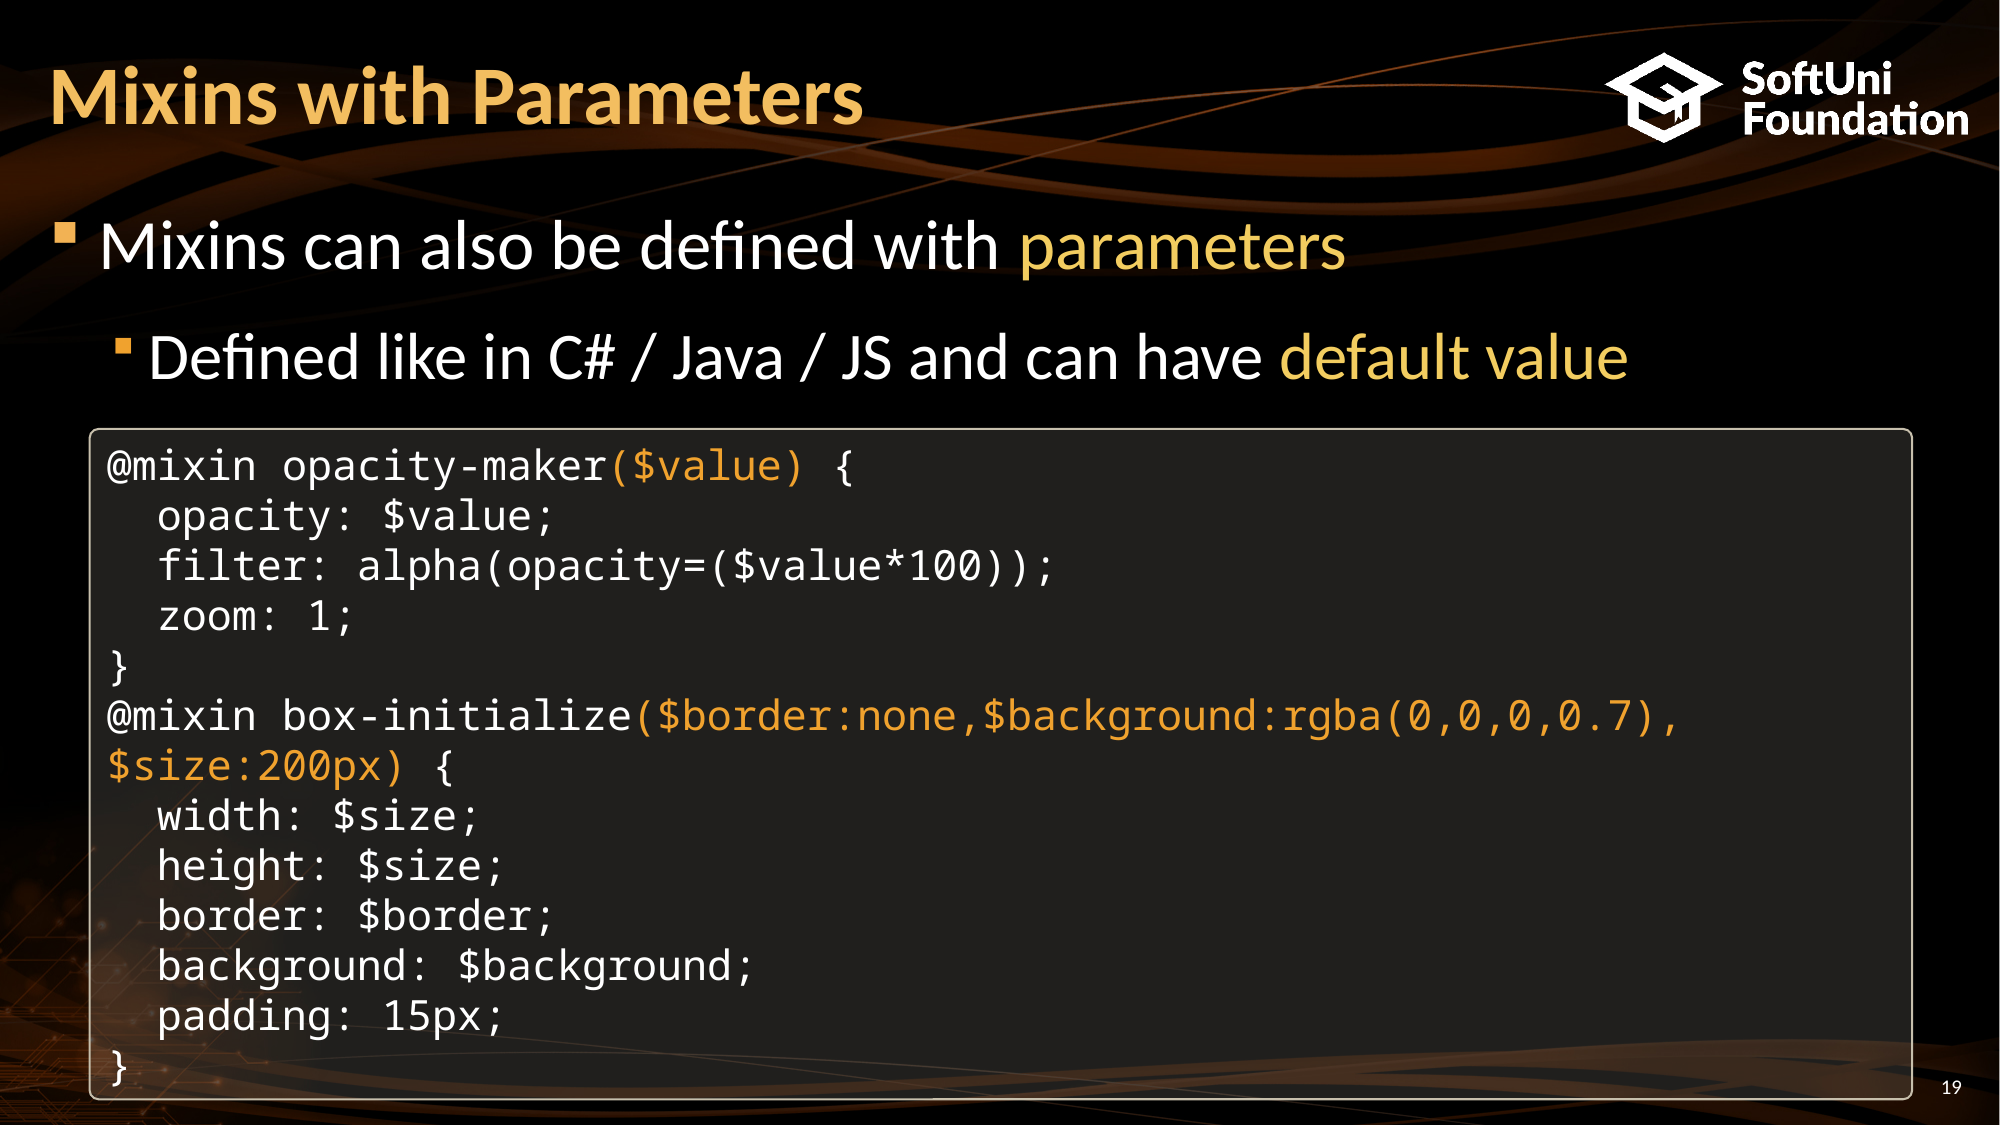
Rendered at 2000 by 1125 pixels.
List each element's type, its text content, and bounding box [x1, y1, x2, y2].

title Mixins with Parameters [30, 6, 1602, 189]
text_box @mixin opacity-maker($value) { opacity: $value; filter: alpha(opacity=($value*100)); zoom: 1; } @mixin box-initialize($border:none,$background:rgba(0,0,0,0.7),$size:200px) { width: $size; height: $size; border: $border; background: $background; padding: 15px; } [89, 428, 1913, 1100]
picture [0, 0, 2000, 1125]
list Mixins can also be defined with parameters Defined like in C# / Java / JS and can have default value [31, 188, 1968, 1103]
